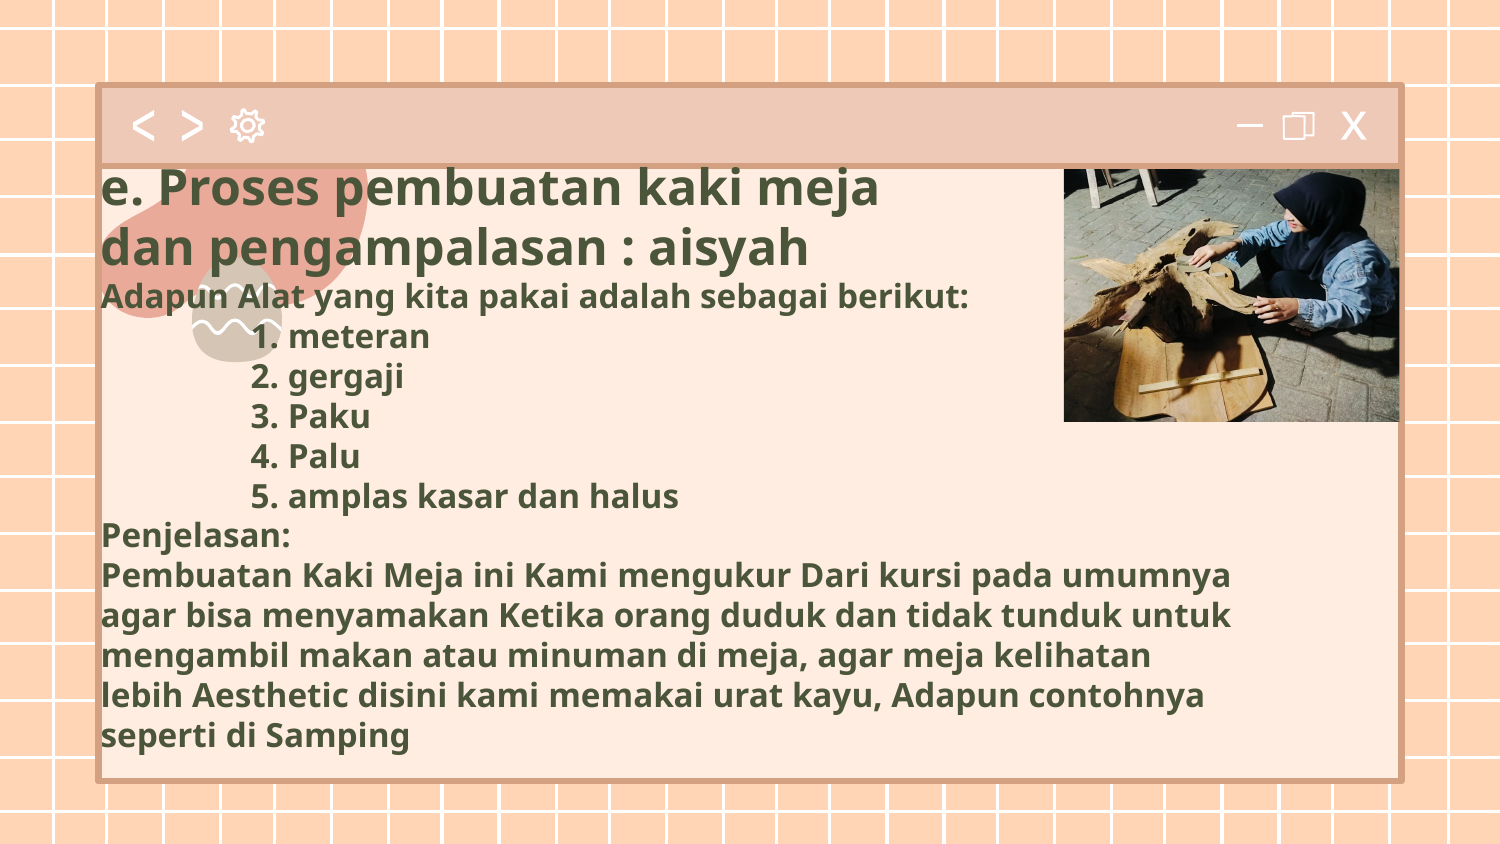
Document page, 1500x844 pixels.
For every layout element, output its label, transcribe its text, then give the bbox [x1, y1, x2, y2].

picture [1063, 169, 1400, 423]
title e. Proses pembuatan kaki meja dan pengampalasan : aisyah Adapun Alat yang kita pakai adalah sebagai berikut: 1. meteran 2. gergaji 3. Paku 4. Palu 5. amplas kasar dan halus Penjelasan: Pembuatan Kaki Meja ini Kami mengukur Dari kursi pada umumnya agar bisa menyamakan Ketika orang duduk dan tidak tunduk untuk mengambil makan atau minuman di meja, agar meja kelihatan lebih Aesthetic disini kami memakai urat kayu, Adapun contohnya seperti di Samping [100, 169, 1396, 780]
